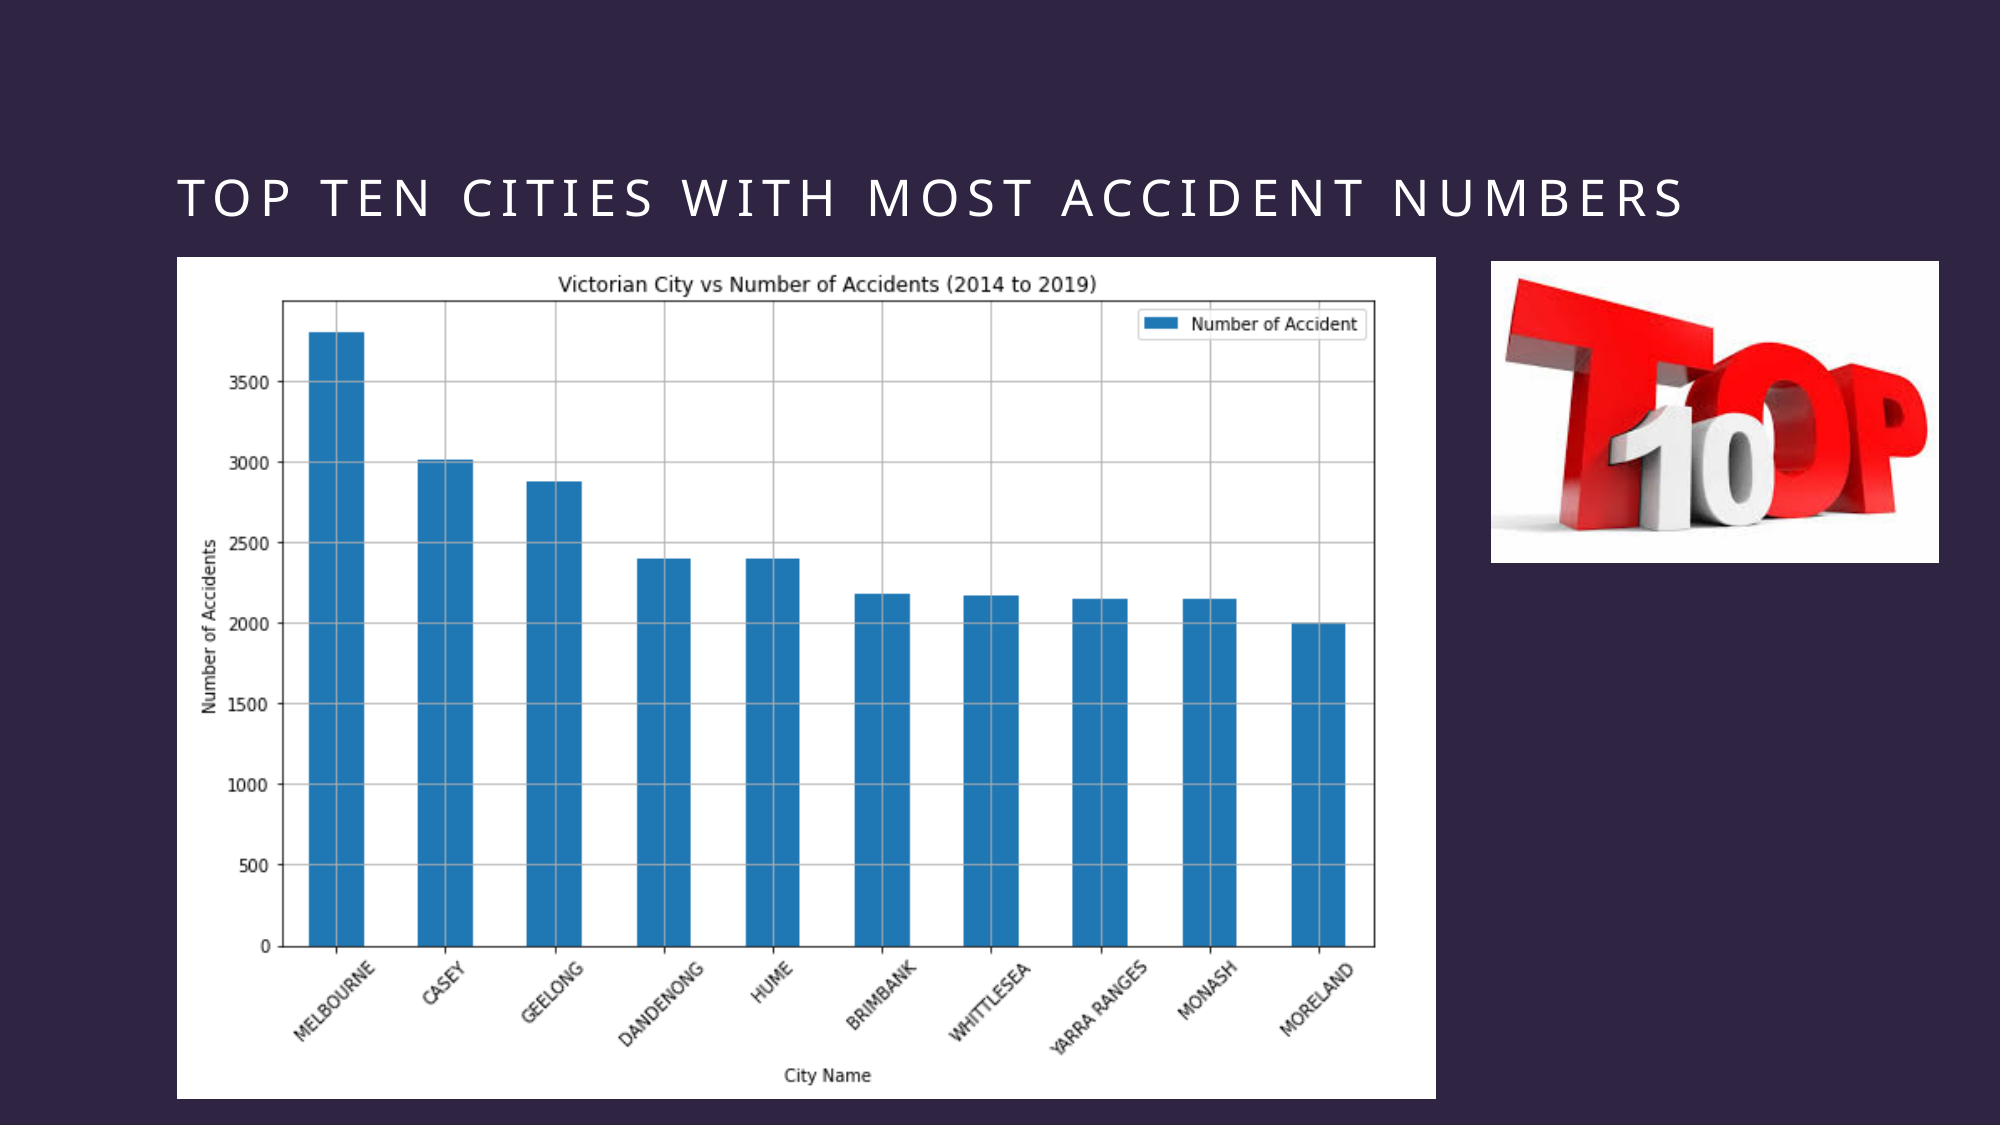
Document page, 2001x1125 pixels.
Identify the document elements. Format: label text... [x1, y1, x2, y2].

title Top Ten cities with most accident numbers [177, 165, 1822, 274]
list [176, 257, 1437, 1099]
picture [1490, 261, 1939, 563]
